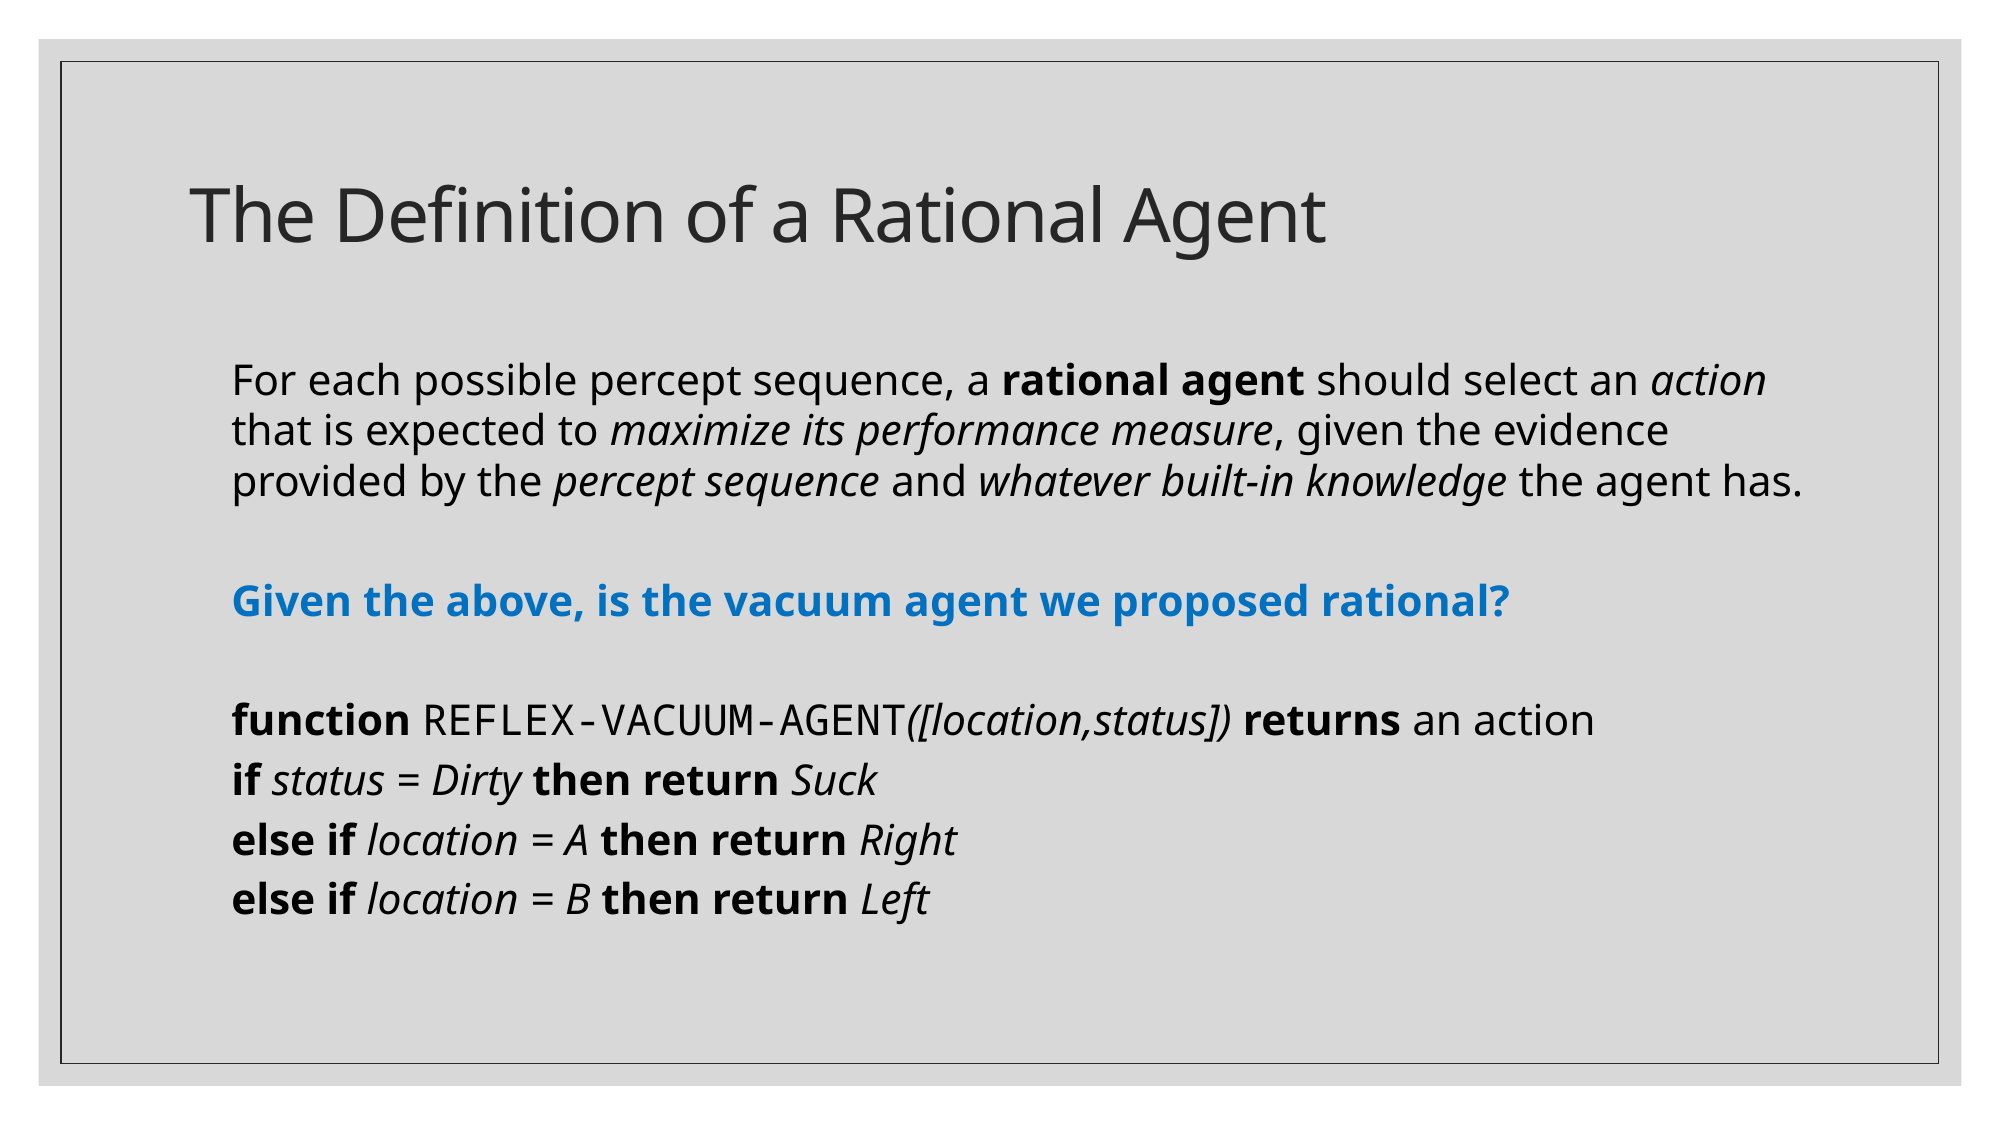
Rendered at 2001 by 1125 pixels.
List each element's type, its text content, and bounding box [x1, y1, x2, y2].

list For each possible percept sequence, a rational agent should select an action that is expected to maximize its performance measure, given the evidence provided by the percept sequence and whatever built-in knowledge the agent has. Given the above, is the vacuum agent we proposed rational? function REFLEX-VACUUM-AGENT([location,status]) returns an action if status = Dirty then return Suck else if location = A then return Right else if location = B then return Left [174, 345, 1825, 977]
title The Definition of a Rational Agent [174, 105, 1825, 331]
